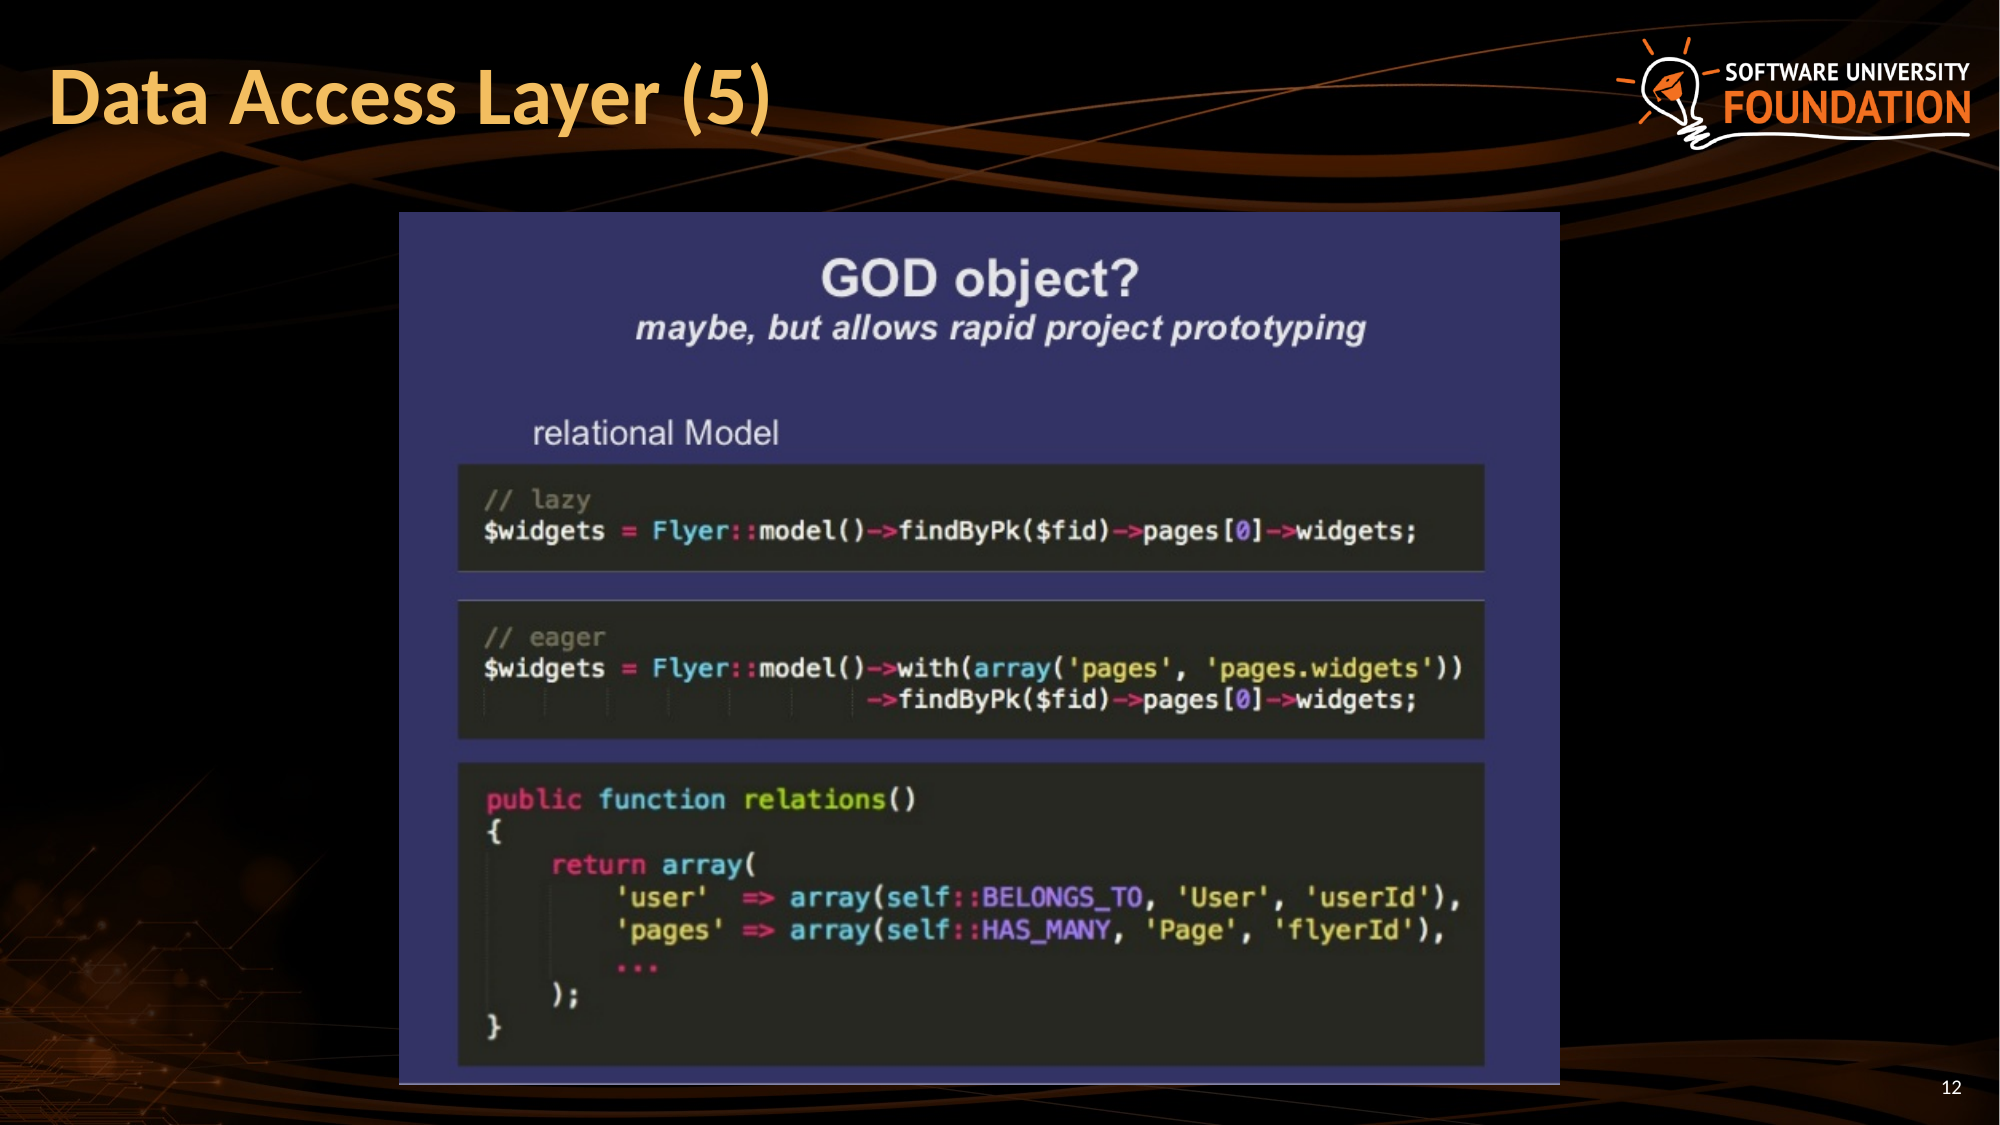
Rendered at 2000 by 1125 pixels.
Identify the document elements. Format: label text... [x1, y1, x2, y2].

slide_number 12 [1897, 1070, 1968, 1103]
title Data Access Layer (5) [30, 6, 1602, 189]
picture [0, 0, 2000, 1125]
